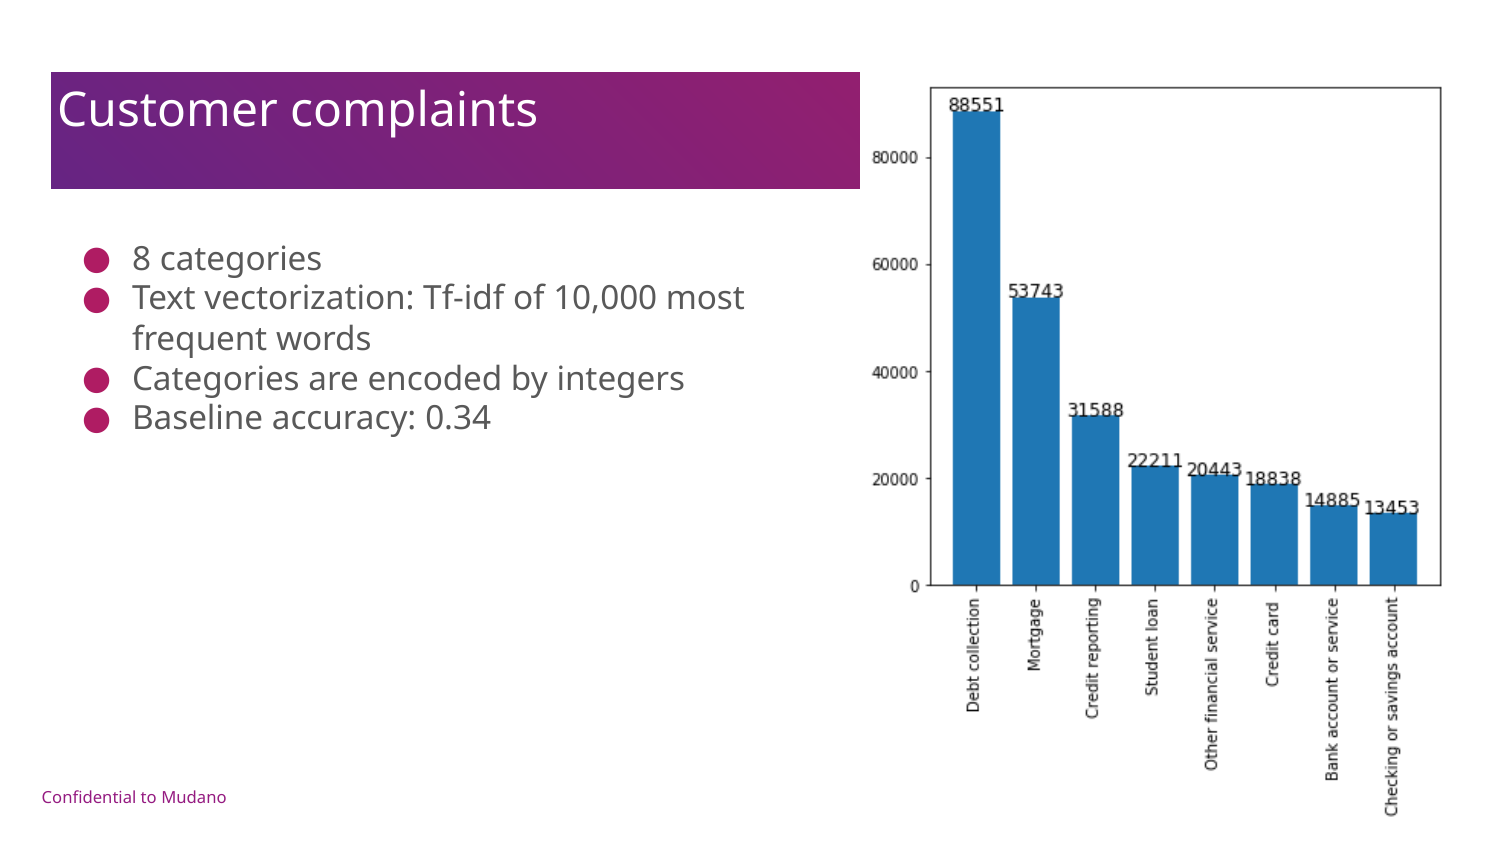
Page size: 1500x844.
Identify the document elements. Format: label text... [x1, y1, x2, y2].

list 8 categories Text vectorization: Tf-idf of 10,000 most frequent words Categories are encoded by integers Baseline accuracy: 0.34 [51, 230, 852, 750]
picture [859, 72, 1457, 826]
title Customer complaints [51, 72, 858, 189]
